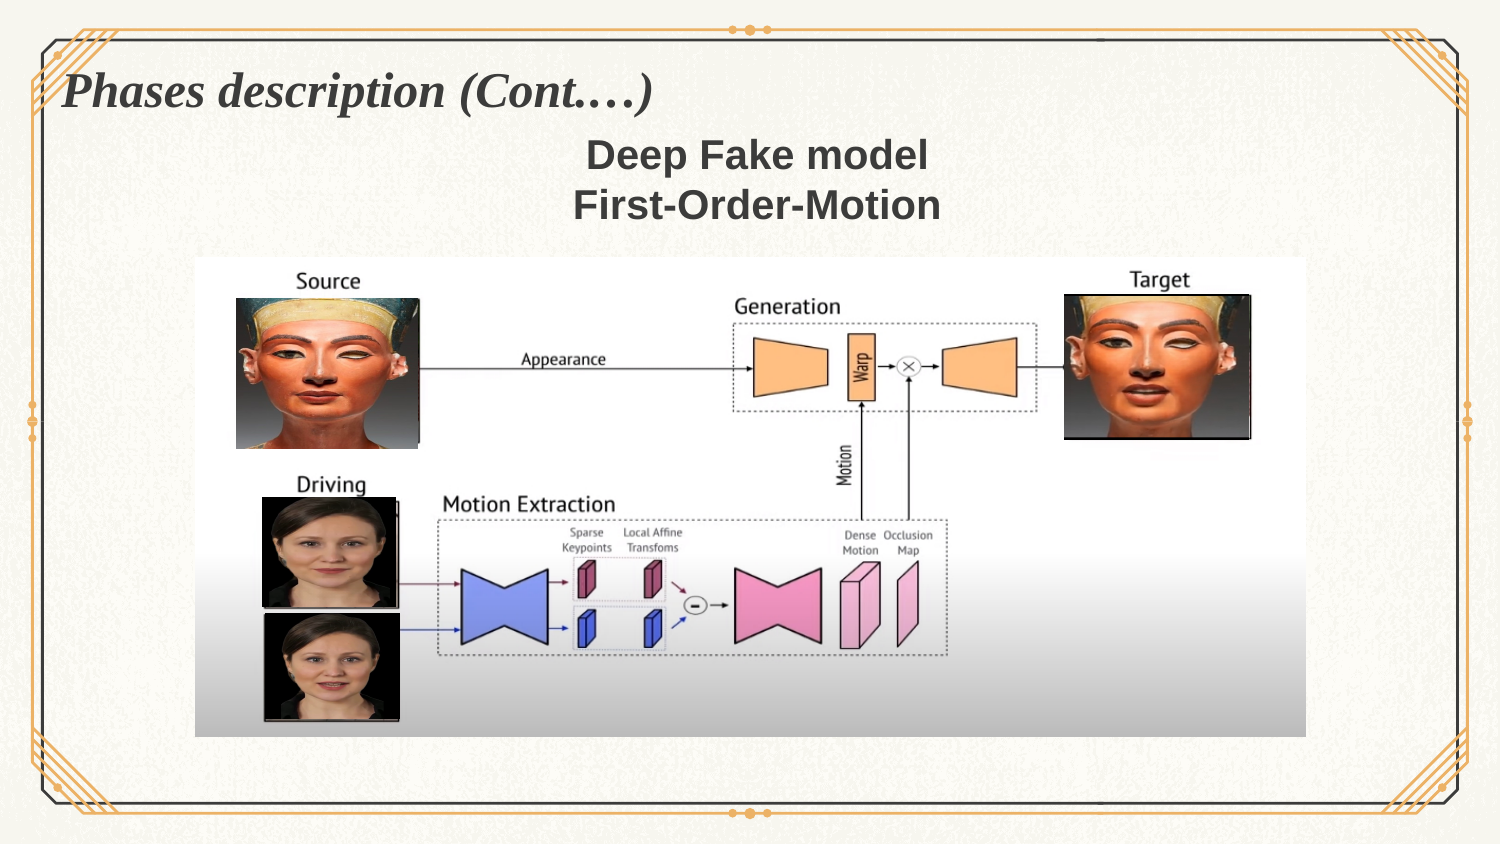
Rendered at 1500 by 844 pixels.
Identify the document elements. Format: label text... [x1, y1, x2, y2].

text_box Deep Fake model First-Order-Motion [382, 120, 1133, 236]
picture [0, 0, 1500, 844]
text_box Phases description (Cont.…) [46, 49, 833, 125]
